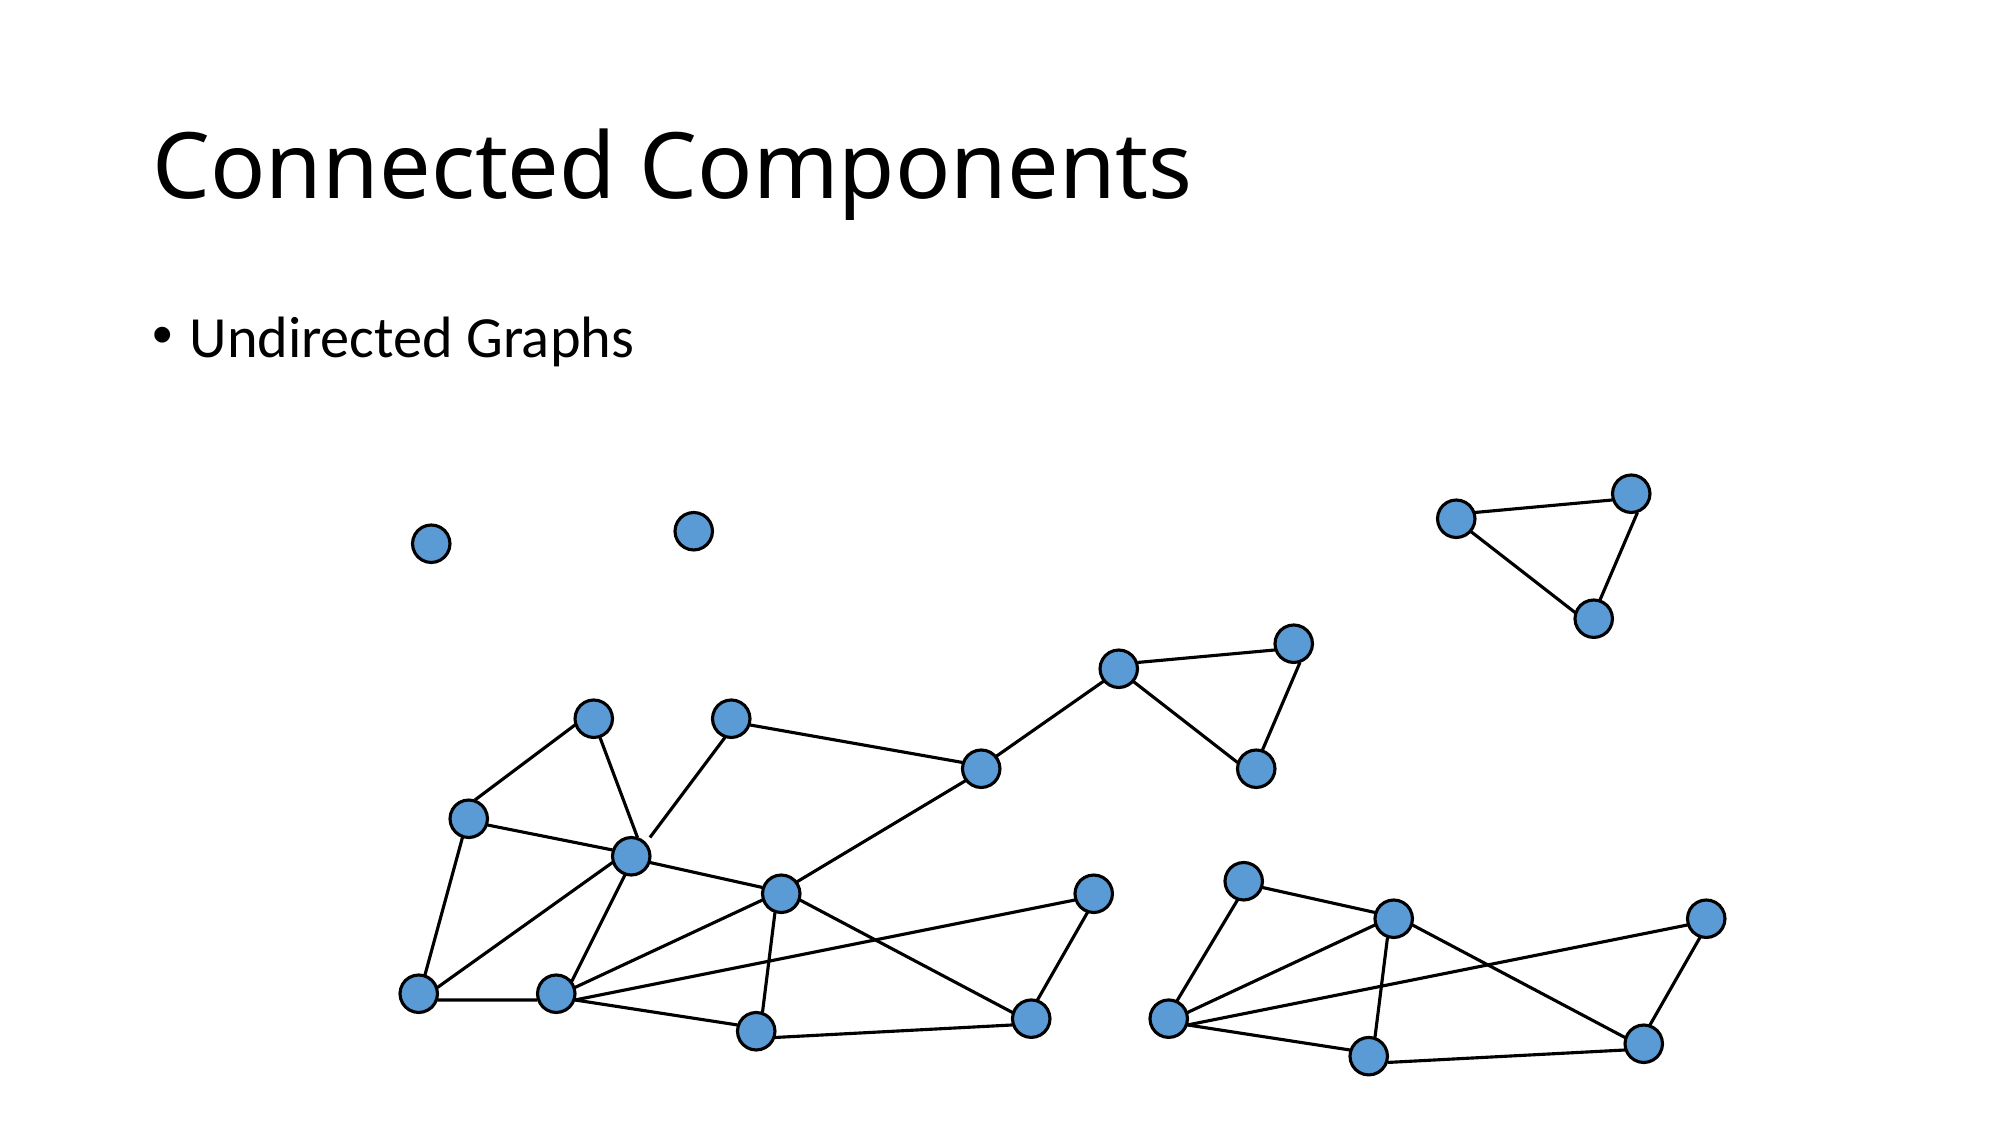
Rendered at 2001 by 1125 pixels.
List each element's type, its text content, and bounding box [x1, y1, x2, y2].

text_box [612, 837, 651, 876]
text_box [1350, 1037, 1388, 1075]
text_box [1575, 600, 1613, 638]
text_box [1100, 650, 1138, 688]
list Undirected Graphs [137, 299, 1863, 1014]
text_box [962, 750, 1000, 788]
text_box [575, 699, 613, 738]
text_box [762, 875, 801, 913]
text_box [450, 800, 488, 838]
text_box [1612, 474, 1651, 513]
text_box [399, 975, 438, 1013]
text_box [1149, 999, 1188, 1038]
text_box [1374, 900, 1413, 938]
title Connected Components [137, 59, 1863, 278]
text_box [1237, 750, 1276, 788]
text_box [1012, 999, 1051, 1038]
text_box [737, 1012, 775, 1051]
text_box [537, 975, 576, 1013]
text_box [1437, 500, 1476, 538]
text_box [1625, 1025, 1663, 1063]
text_box [675, 512, 713, 550]
text_box [712, 699, 751, 738]
text_box [1275, 624, 1313, 663]
text_box [1074, 875, 1113, 913]
text_box [1687, 900, 1726, 938]
text_box [1224, 862, 1263, 901]
text_box [412, 525, 451, 563]
